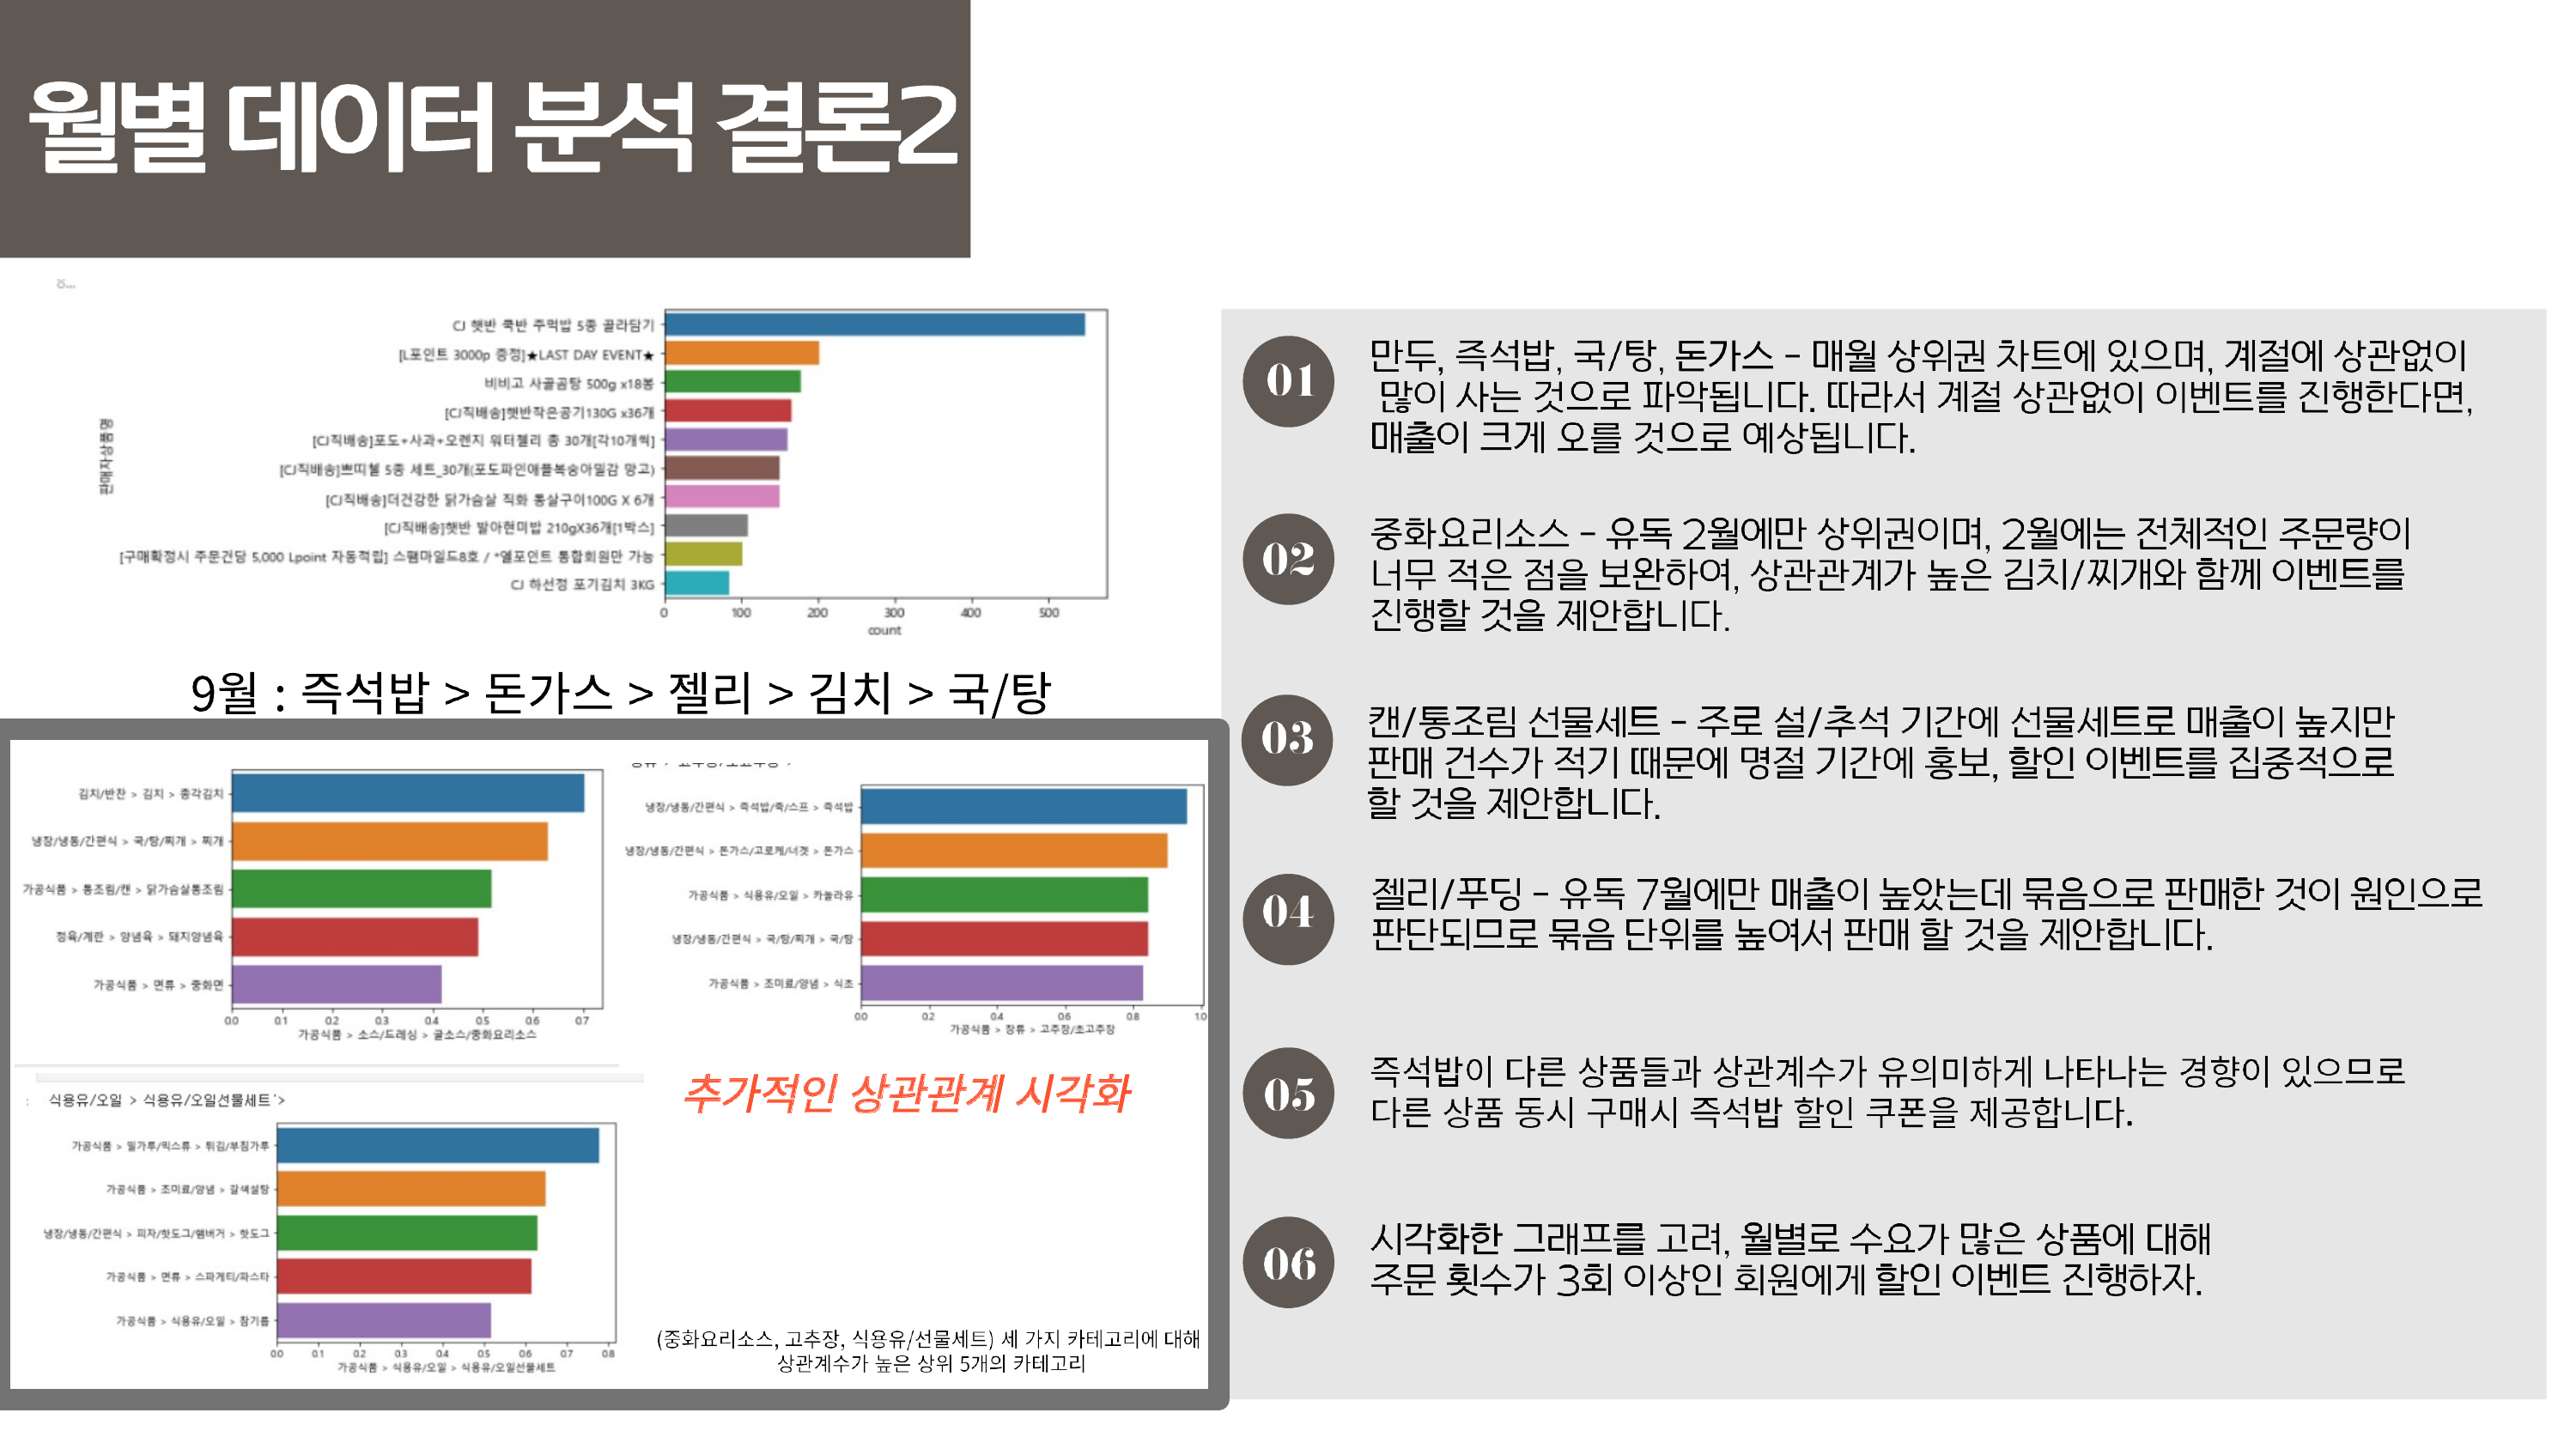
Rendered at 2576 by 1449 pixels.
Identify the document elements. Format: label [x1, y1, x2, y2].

text_box [1909, 340, 1984, 373]
picture [1370, 517, 1739, 631]
text_box [2003, 558, 2186, 591]
picture [2229, 747, 2258, 779]
text_box [677, 696, 708, 714]
text_box [2351, 877, 2483, 910]
text_box [1879, 1056, 1936, 1088]
text_box [2045, 1056, 2136, 1088]
text_box [1371, 598, 1470, 632]
text_box [817, 698, 845, 714]
text_box [368, 671, 381, 698]
text_box [1242, 873, 1335, 966]
text_box [1241, 694, 1334, 787]
text_box [1844, 919, 1908, 951]
text_box [2279, 518, 2409, 550]
text_box [2179, 1056, 2268, 1088]
text_box [1242, 336, 1335, 428]
picture [2186, 747, 2218, 779]
text_box [1996, 340, 2010, 372]
text_box [1771, 877, 1867, 910]
text_box [715, 676, 741, 705]
text_box [1017, 699, 1046, 715]
text_box [1373, 919, 1538, 951]
picture [1382, 380, 1443, 413]
text_box [2296, 706, 2395, 738]
text_box [1876, 1264, 1941, 1296]
text_box [1712, 1056, 1868, 1088]
text_box [1445, 747, 1543, 779]
text_box [2262, 747, 2325, 780]
text_box [1758, 1115, 1778, 1128]
text_box [1443, 1097, 1504, 1129]
text_box [670, 674, 691, 694]
text_box [396, 697, 423, 714]
text_box [1631, 747, 1727, 779]
text_box [392, 674, 411, 694]
text_box [1755, 1099, 1770, 1113]
text_box [302, 692, 342, 696]
text_box [1936, 380, 2001, 413]
text_box [1862, 1222, 1950, 1255]
text_box [1943, 1059, 1958, 1080]
text_box [1577, 1056, 1638, 1088]
text_box [2166, 877, 2264, 910]
text_box [1880, 877, 2010, 911]
text_box [0, 0, 971, 258]
picture [1368, 787, 1400, 820]
text_box [418, 671, 429, 695]
text_box [1549, 919, 1614, 951]
text_box [1774, 706, 1887, 738]
text_box [2136, 517, 2267, 549]
text_box [1528, 706, 1660, 738]
text_box [841, 671, 845, 696]
text_box [884, 671, 889, 715]
text_box [2378, 1058, 2405, 1083]
text_box [1741, 747, 1803, 780]
picture [1455, 340, 1923, 454]
text_box [1242, 1216, 1335, 1309]
text_box [1447, 1264, 1546, 1296]
picture [2273, 558, 2302, 591]
text_box [2096, 1097, 2133, 1129]
text_box [2289, 340, 2297, 372]
picture [908, 682, 933, 705]
text_box [1671, 720, 1686, 724]
picture [629, 682, 653, 705]
text_box [1507, 1056, 1566, 1088]
text_box [2142, 1058, 2164, 1069]
text_box [2022, 877, 2154, 910]
text_box [1368, 747, 1432, 779]
picture [1750, 518, 1992, 591]
text_box [1637, 877, 1760, 910]
text_box [2283, 1056, 2374, 1088]
text_box [1987, 1264, 2051, 1296]
text_box [2026, 517, 2125, 549]
text_box [276, 705, 284, 712]
picture [2002, 518, 2025, 549]
text_box [1559, 877, 1625, 910]
picture [1920, 919, 1953, 950]
text_box [1635, 1097, 1676, 1129]
text_box [1242, 513, 1335, 606]
text_box [1898, 1097, 1958, 1128]
text_box [1640, 1056, 1701, 1088]
text_box [558, 671, 570, 715]
text_box [1368, 706, 1516, 739]
picture [2196, 558, 2260, 591]
text_box [1963, 1056, 2031, 1088]
text_box [1013, 675, 1036, 696]
text_box [346, 674, 372, 697]
text_box [702, 671, 706, 695]
text_box [2148, 1223, 2209, 1255]
text_box [1372, 340, 1443, 376]
text_box [1435, 1056, 1492, 1088]
text_box [1795, 1096, 1853, 1128]
text_box [2188, 706, 2283, 738]
text_box [486, 674, 526, 698]
picture [1624, 1222, 1864, 1297]
text_box [1371, 1056, 1429, 1088]
text_box [1242, 1046, 1335, 1139]
text_box [1607, 517, 1672, 549]
text_box [276, 686, 284, 693]
text_box [854, 672, 881, 706]
text_box [490, 701, 521, 714]
text_box [2063, 1264, 2202, 1297]
text_box [1969, 1096, 2090, 1129]
text_box [1486, 787, 1660, 820]
picture [2121, 747, 2150, 779]
picture [1961, 1222, 2025, 1256]
text_box [1735, 919, 1832, 951]
text_box [1816, 747, 1913, 779]
text_box [1553, 747, 1617, 779]
text_box [1557, 1264, 1611, 1296]
text_box [992, 673, 1009, 717]
text_box [1534, 893, 1548, 896]
text_box [1370, 1264, 1436, 1295]
text_box [1964, 919, 2028, 951]
picture [769, 682, 793, 705]
picture [55, 279, 1109, 636]
text_box [352, 699, 381, 715]
text_box [1372, 421, 1467, 453]
text_box [530, 676, 552, 706]
text_box [1514, 1223, 1622, 1255]
text_box [2275, 877, 2338, 911]
text_box [2307, 558, 2404, 591]
text_box [0, 718, 1230, 1410]
text_box [304, 674, 339, 690]
picture [446, 682, 469, 705]
text_box [574, 675, 611, 697]
text_box [687, 672, 698, 694]
text_box [1480, 421, 1544, 453]
text_box [1481, 598, 1546, 632]
picture [2012, 339, 2287, 414]
text_box [1698, 706, 1763, 738]
text_box [2038, 919, 2213, 951]
text_box [1221, 308, 2547, 1400]
text_box [2010, 706, 2175, 738]
text_box [810, 675, 832, 697]
text_box [1041, 671, 1052, 699]
text_box [2329, 747, 2394, 776]
text_box [2036, 1223, 2134, 1256]
text_box [192, 676, 215, 712]
text_box [1588, 1099, 1632, 1129]
picture [1953, 1264, 1983, 1295]
text_box [1683, 517, 1750, 549]
text_box [744, 671, 749, 715]
text_box [219, 671, 256, 714]
text_box [2142, 1077, 2164, 1087]
picture [2153, 748, 2184, 776]
text_box [573, 705, 612, 709]
text_box [1775, 1097, 1783, 1114]
text_box [1372, 1097, 1431, 1129]
text_box [949, 674, 988, 715]
text_box [1372, 877, 1520, 911]
text_box [1412, 787, 1476, 821]
text_box [1370, 1222, 1504, 1255]
text_box [1901, 706, 1998, 738]
picture [1866, 1099, 1895, 1129]
text_box [1626, 919, 1723, 951]
picture [2086, 747, 2116, 779]
text_box [1516, 1097, 1573, 1129]
text_box [307, 700, 337, 715]
text_box [2141, 1071, 2167, 1075]
picture [2299, 339, 2471, 416]
text_box [1691, 1097, 1748, 1129]
text_box [2009, 746, 2074, 779]
text_box [1925, 746, 1998, 783]
